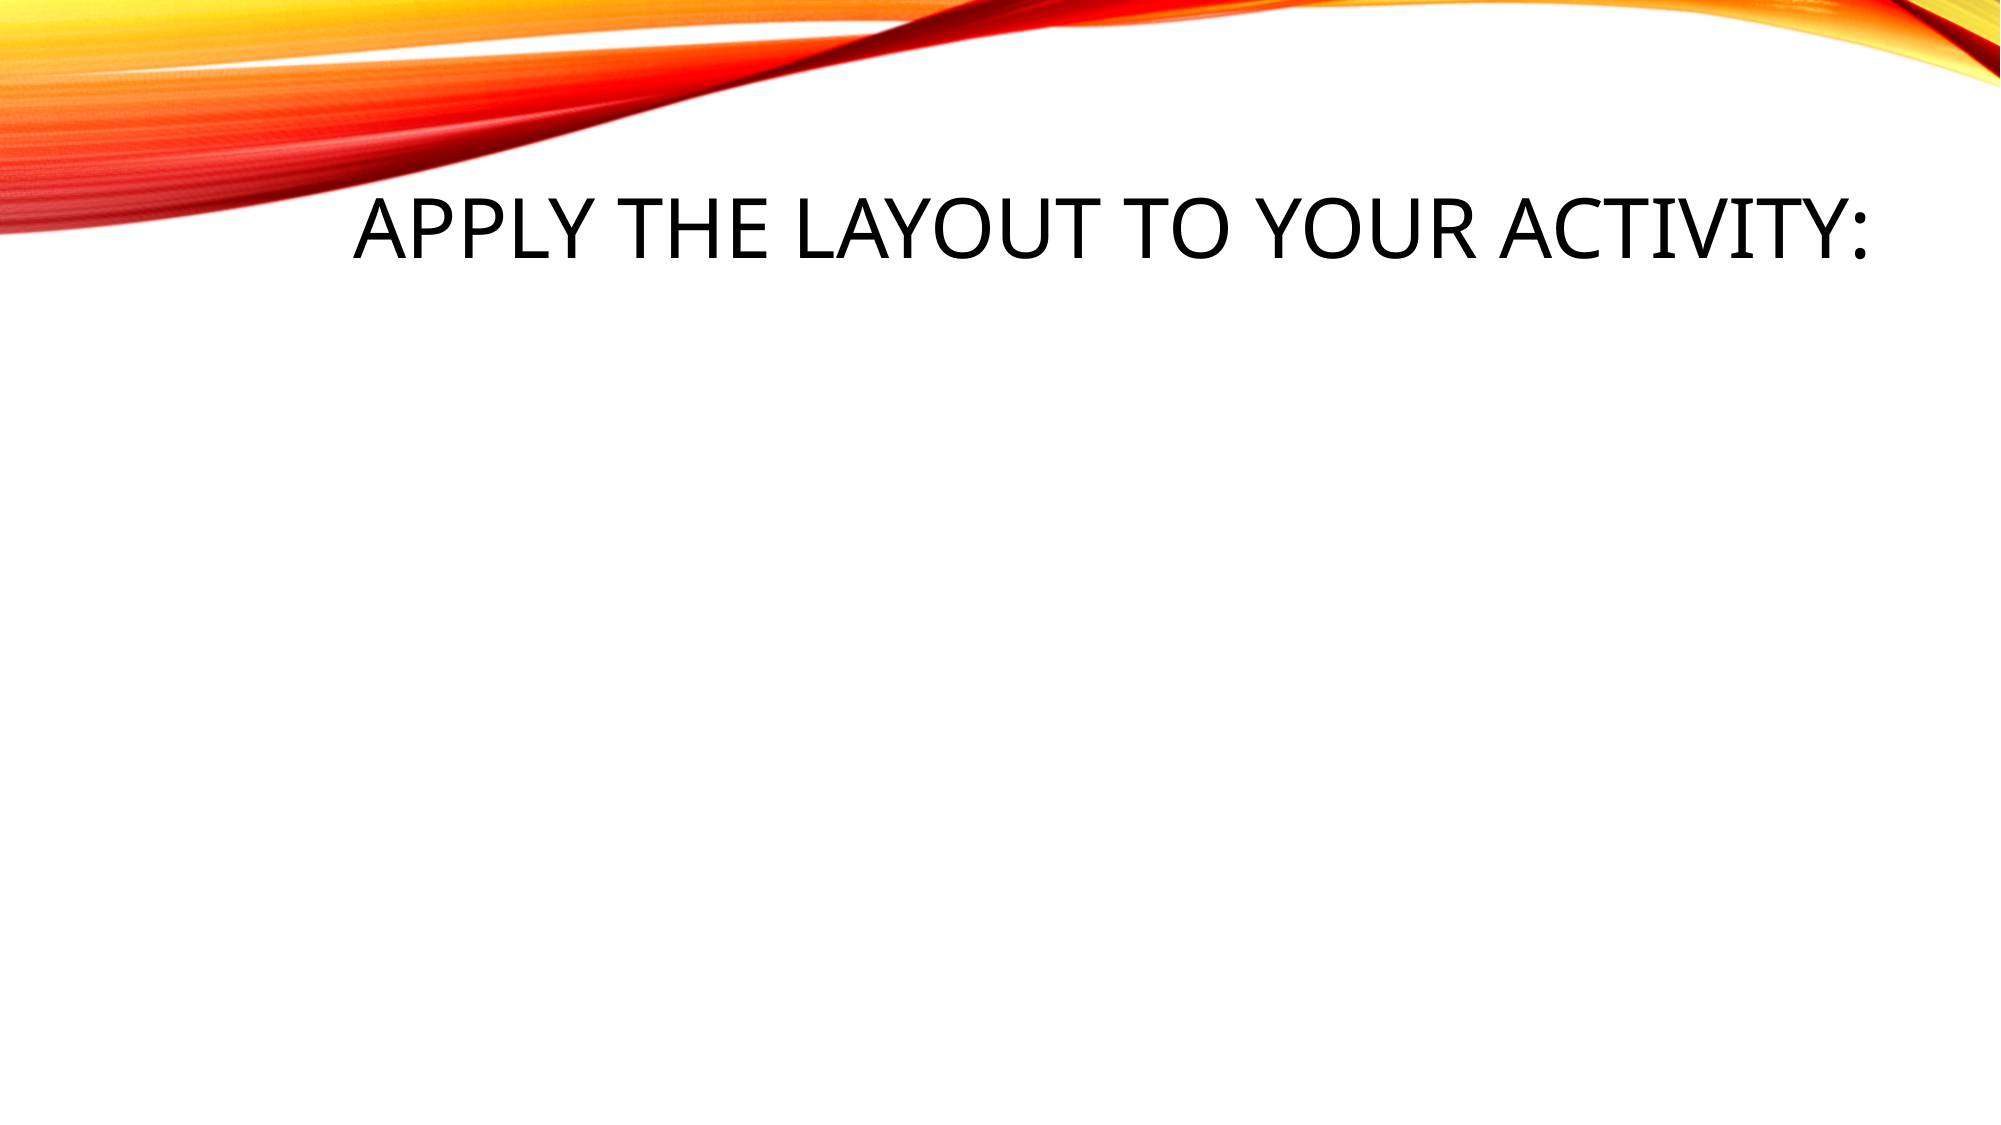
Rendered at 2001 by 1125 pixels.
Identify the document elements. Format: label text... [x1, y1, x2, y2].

title apply the layout to your activity: [180, 125, 1888, 338]
picture [0, 0, 2000, 237]
